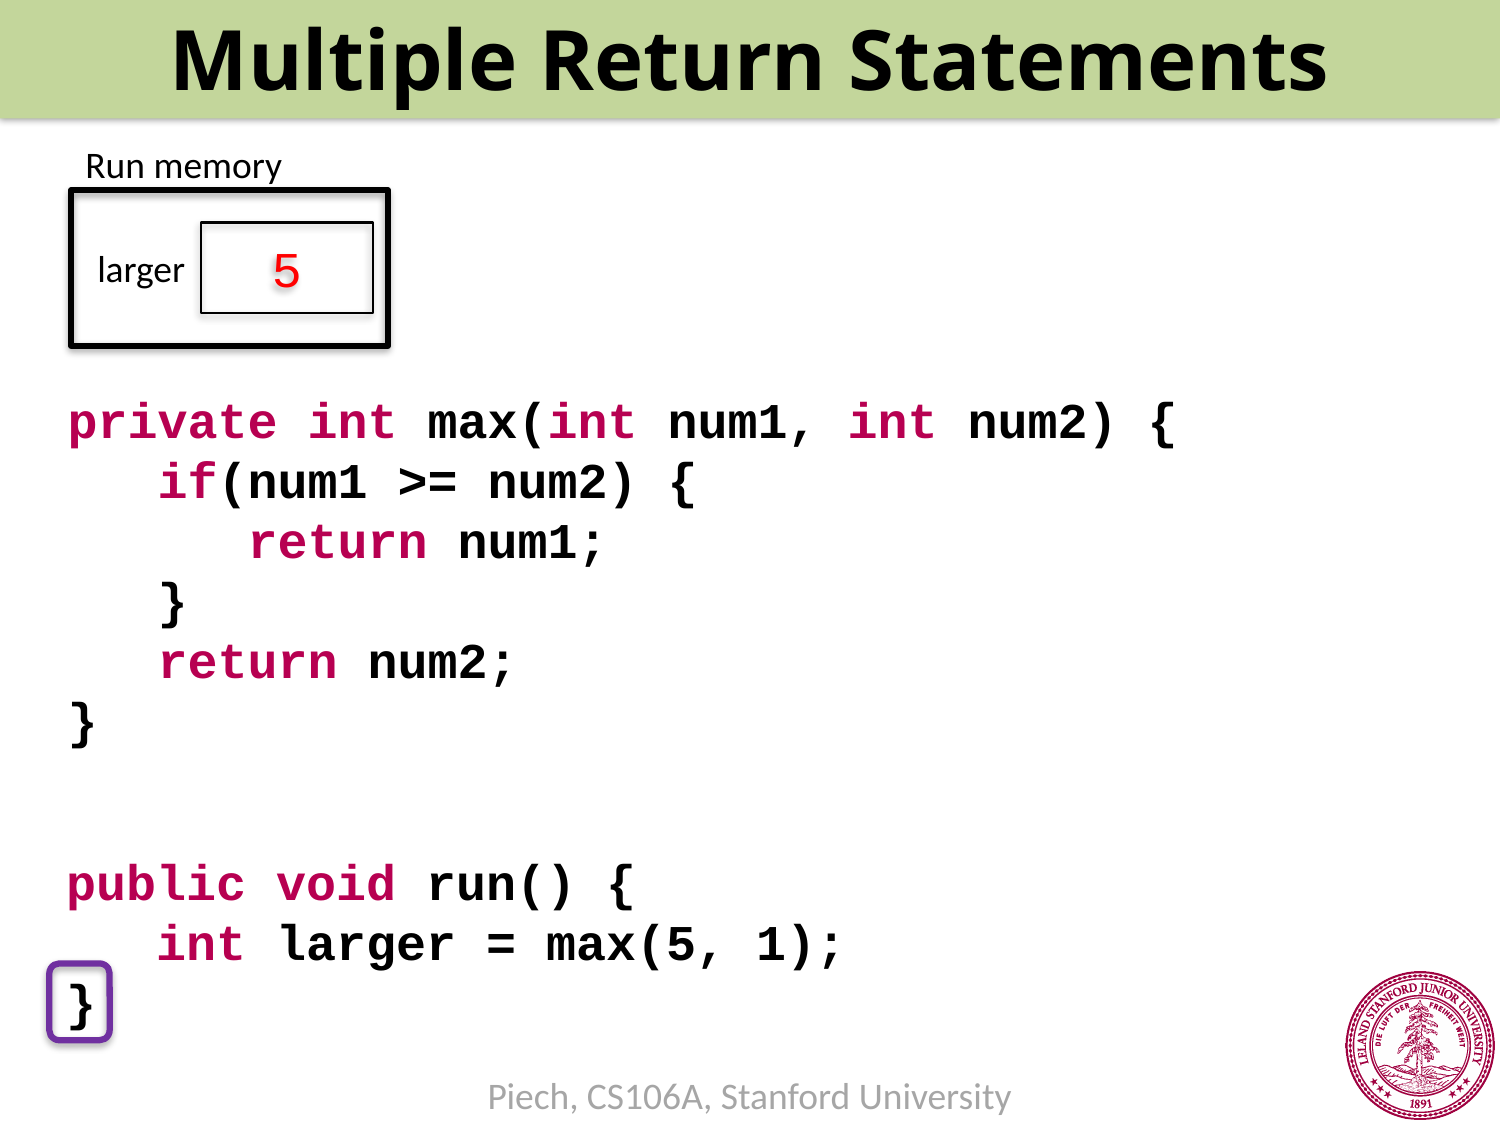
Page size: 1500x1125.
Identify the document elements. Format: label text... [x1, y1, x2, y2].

text_box Run memory [70, 133, 298, 194]
text_box public void run() { int larger = max(5, 1); } [51, 843, 1450, 1035]
list private int max(int num1, int num2) { if(num1 >= num2) { return num1; } return num2; } [52, 200, 1451, 1030]
text_box [48, 962, 111, 1042]
text_box Multiple Return Statements [0, 0, 1500, 122]
picture [1345, 971, 1495, 1120]
text_box larger [82, 237, 195, 297]
text_box 5 [200, 222, 374, 313]
text_box [71, 189, 389, 346]
